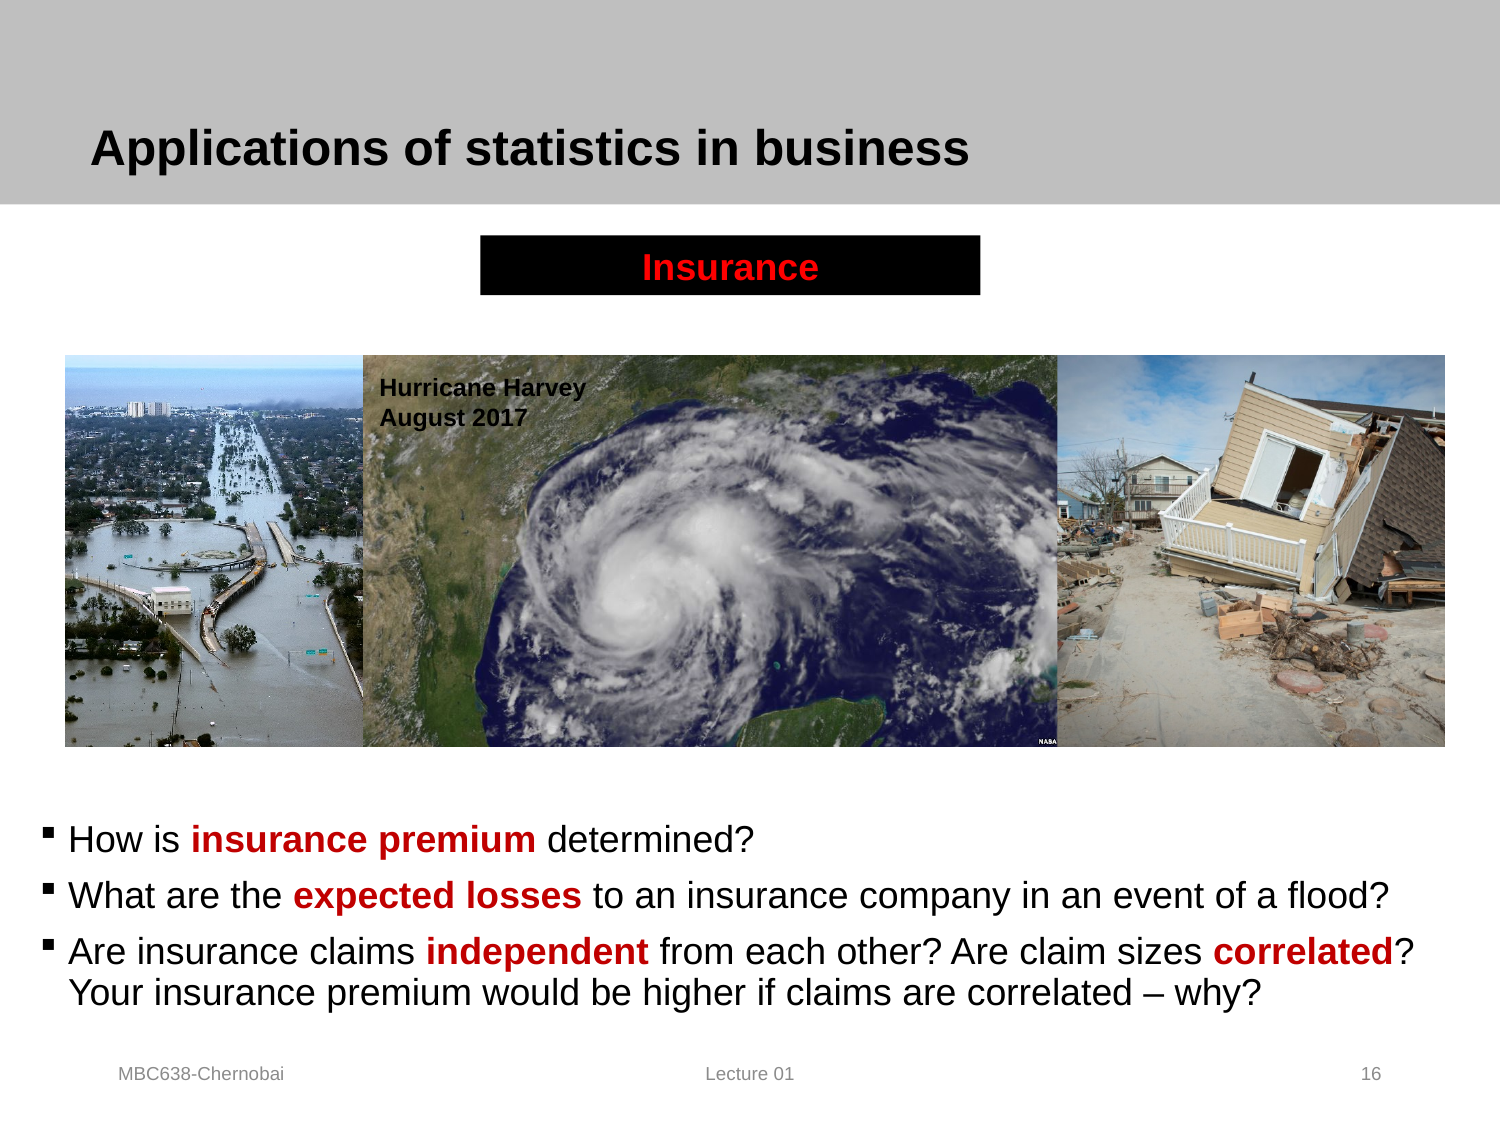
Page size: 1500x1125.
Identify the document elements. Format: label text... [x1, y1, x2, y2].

list How is insurance premium determined? What are the expected losses to an insurance company in an event of a flood? Are insurance claims independent from each other? Are claim sizes correlated? Your insurance premium would be higher if claims are correlated – why? [24, 812, 1475, 1019]
footer Lecture 01 [496, 1042, 1004, 1103]
text_box Insurance [480, 235, 981, 296]
slide_number MBC638-Chernobai [103, 1042, 441, 1103]
picture [65, 355, 1446, 748]
text_box [0, 0, 1500, 205]
slide_number 16 [1059, 1042, 1397, 1103]
text_box Applications of statistics in business [74, 49, 1488, 250]
